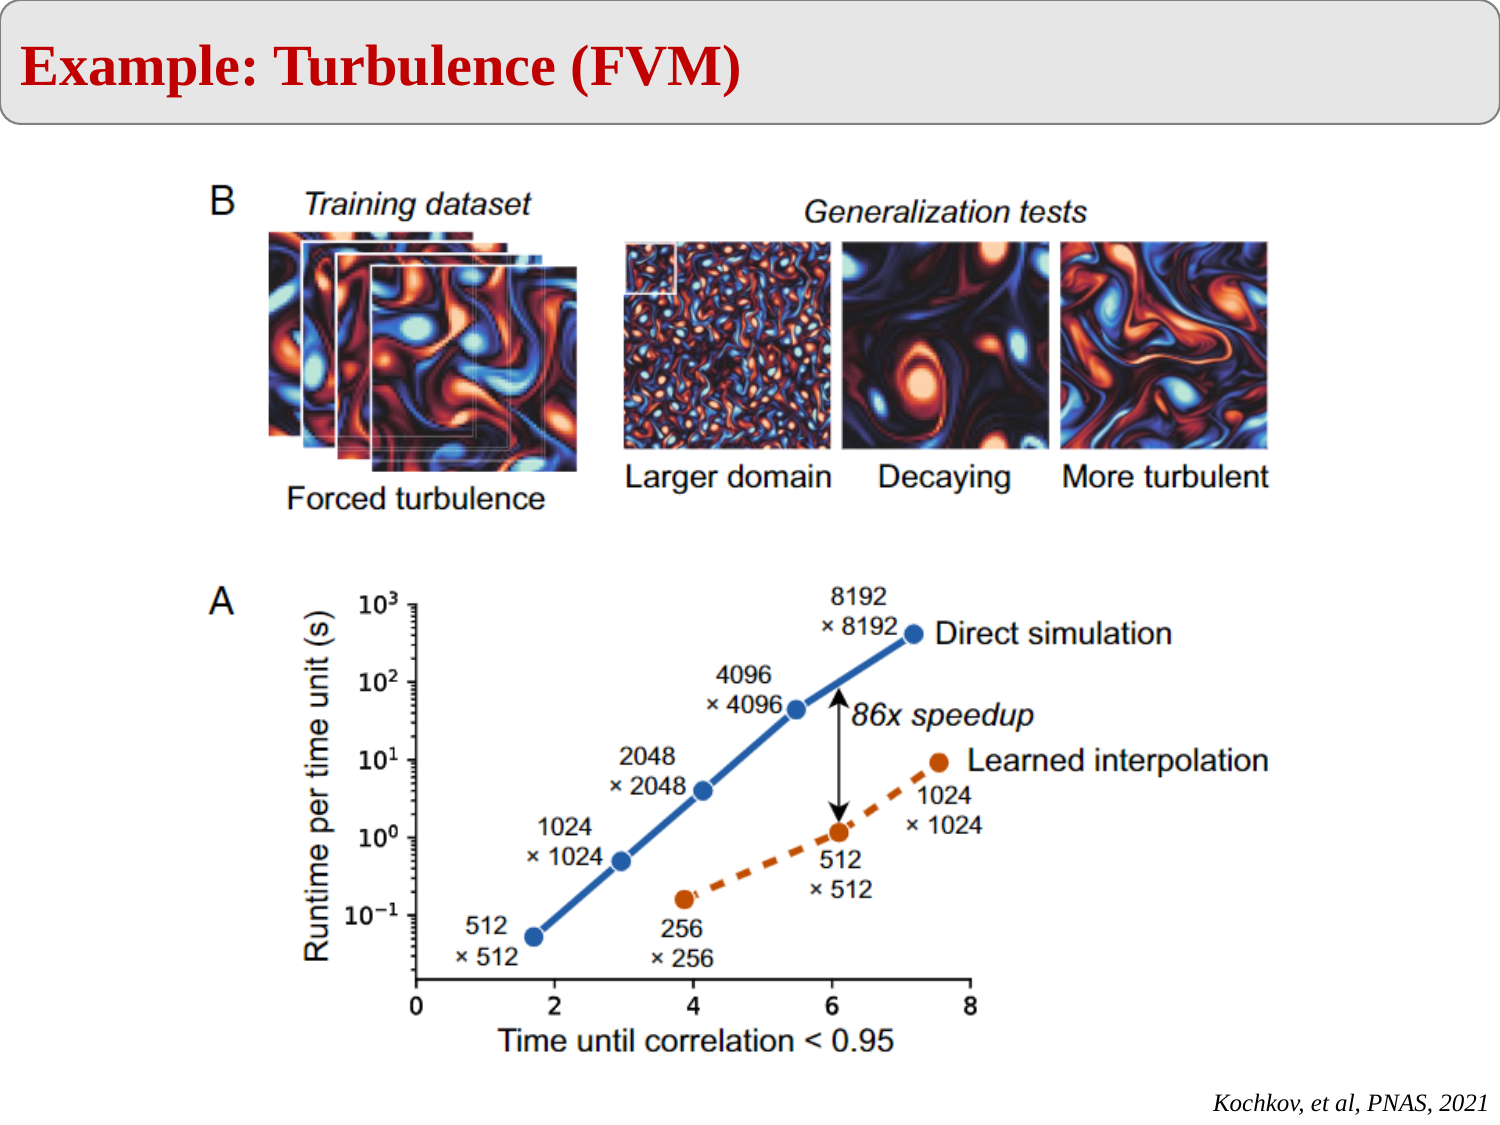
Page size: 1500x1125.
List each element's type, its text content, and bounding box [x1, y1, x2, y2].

text_box Kochkov, et al, PNAS, 2021 [1198, 1079, 1500, 1125]
picture [182, 541, 1318, 1080]
picture [183, 154, 1317, 519]
text_box Example: Turbulence (FVM) [0, 0, 1500, 125]
